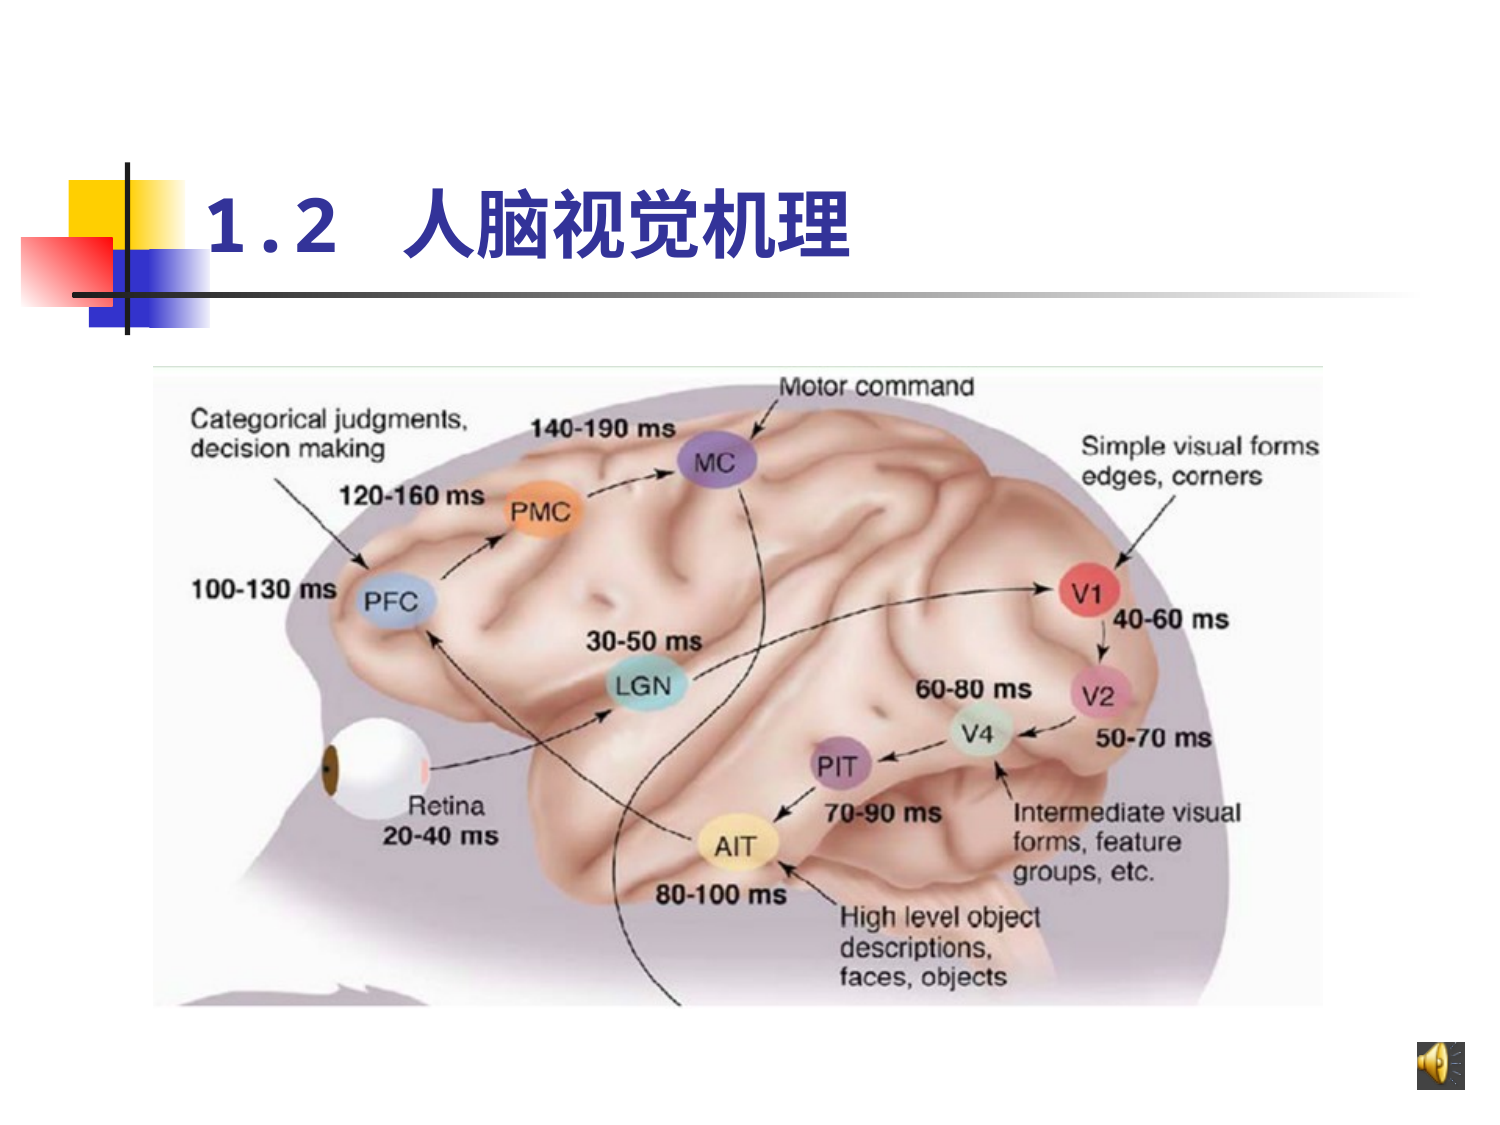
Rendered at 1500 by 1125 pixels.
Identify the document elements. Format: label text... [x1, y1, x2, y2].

picture [1416, 1041, 1467, 1092]
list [153, 366, 1323, 1009]
title 1.2 人脑视觉机理 [188, 35, 1468, 275]
